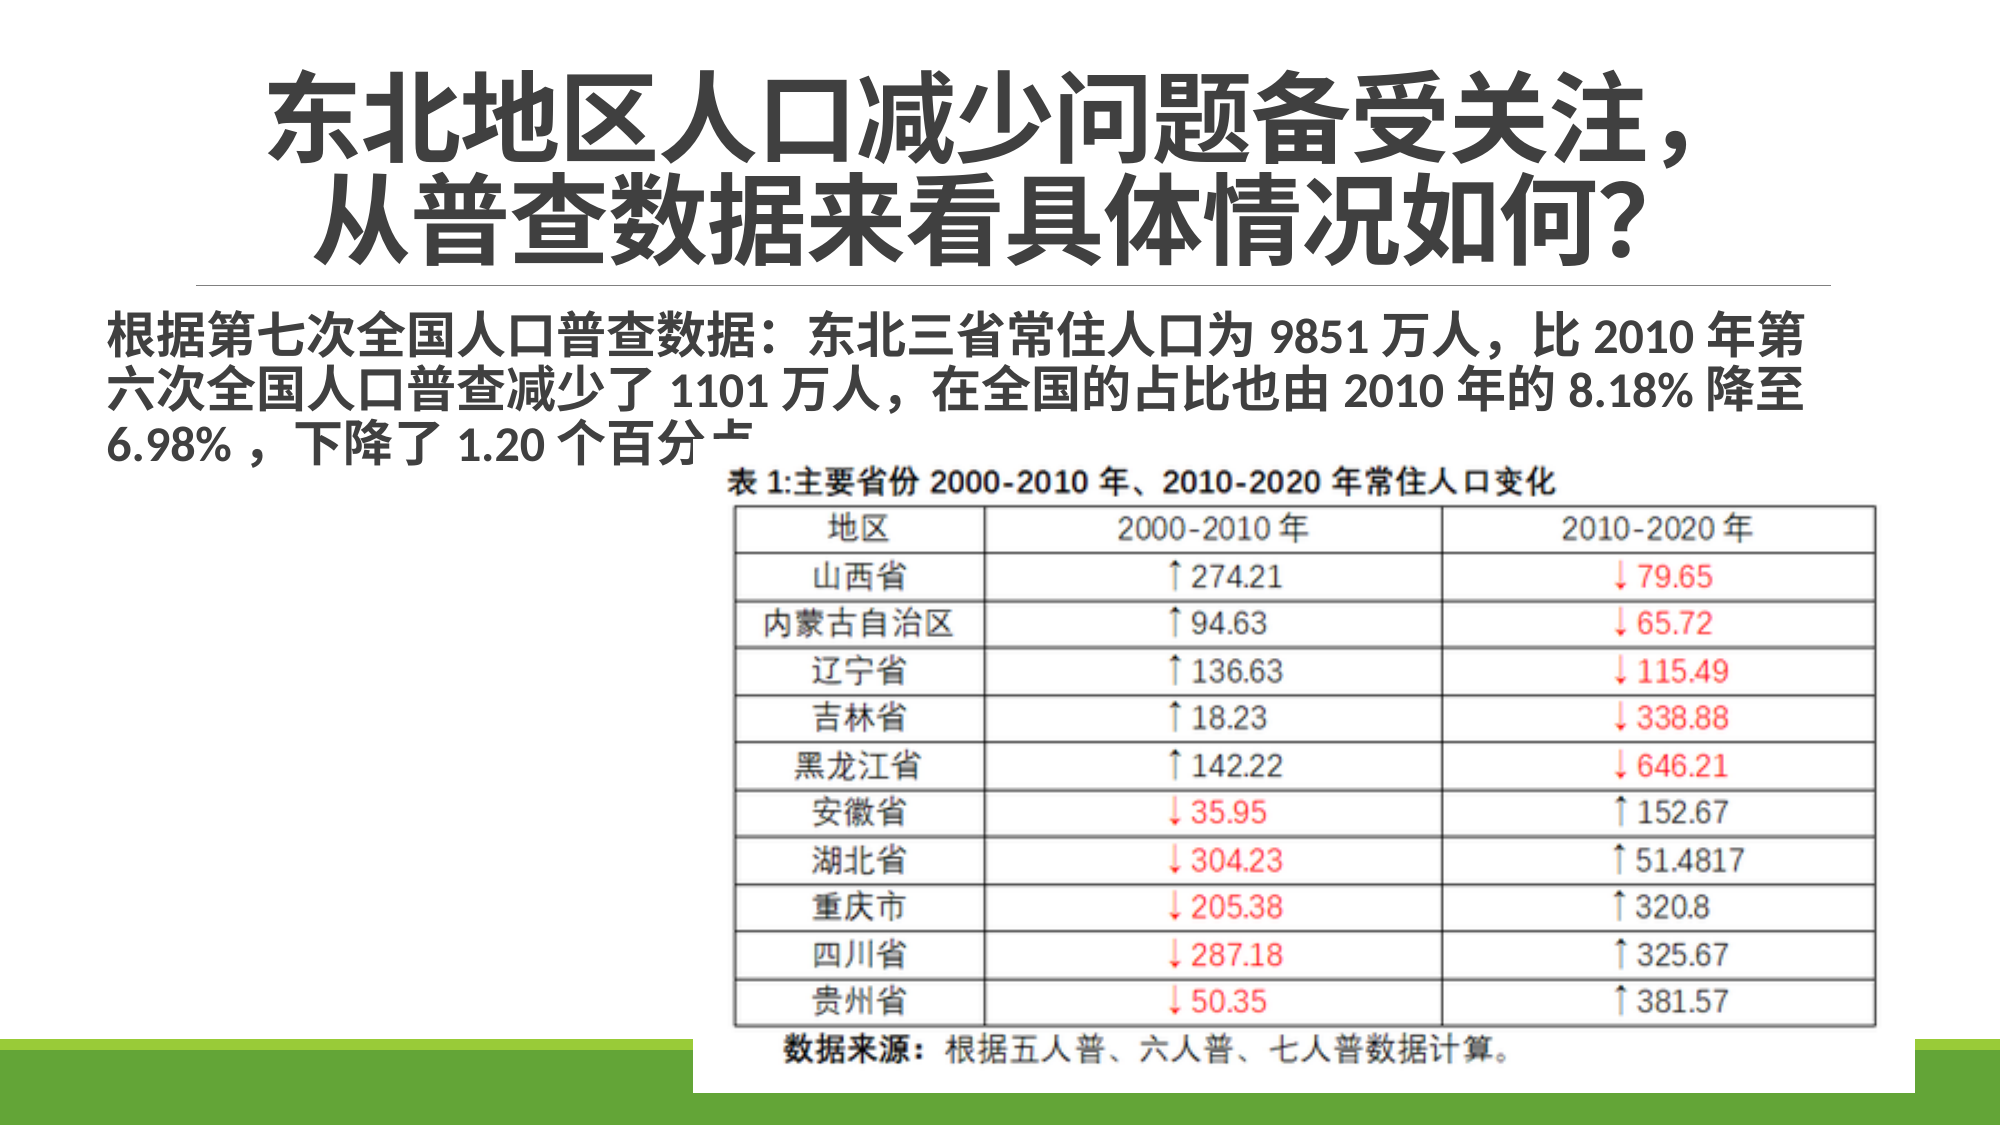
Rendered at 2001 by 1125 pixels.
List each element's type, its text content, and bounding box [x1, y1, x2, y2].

list 根据第七次全国人口普查数据：东北三省常住人口为9851万人，比2010年第六次全国人口普查减少了1101万人，在全国的占比也由2010年的8.18%降至6.98%，下降了1.20个百分点。 [91, 302, 1830, 963]
picture [692, 439, 1915, 1093]
title 东北地区人口减少问题备受关注， 从普查数据来看具体情况如何？ [180, 47, 1830, 285]
